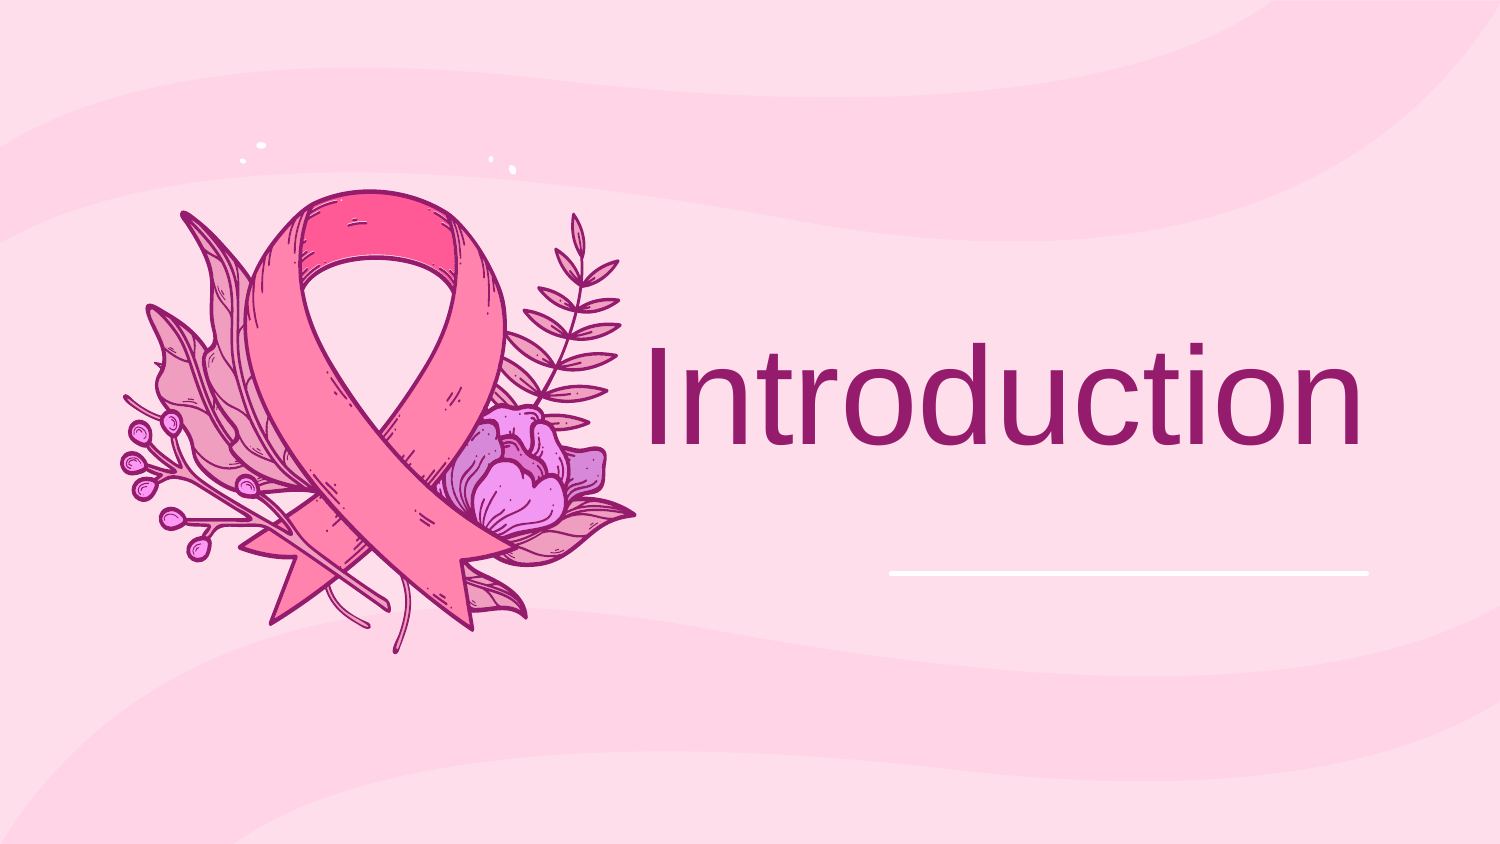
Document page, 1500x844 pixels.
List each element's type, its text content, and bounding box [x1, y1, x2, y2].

title Introduction [643, 331, 1383, 446]
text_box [235, 139, 520, 180]
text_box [117, 189, 637, 655]
